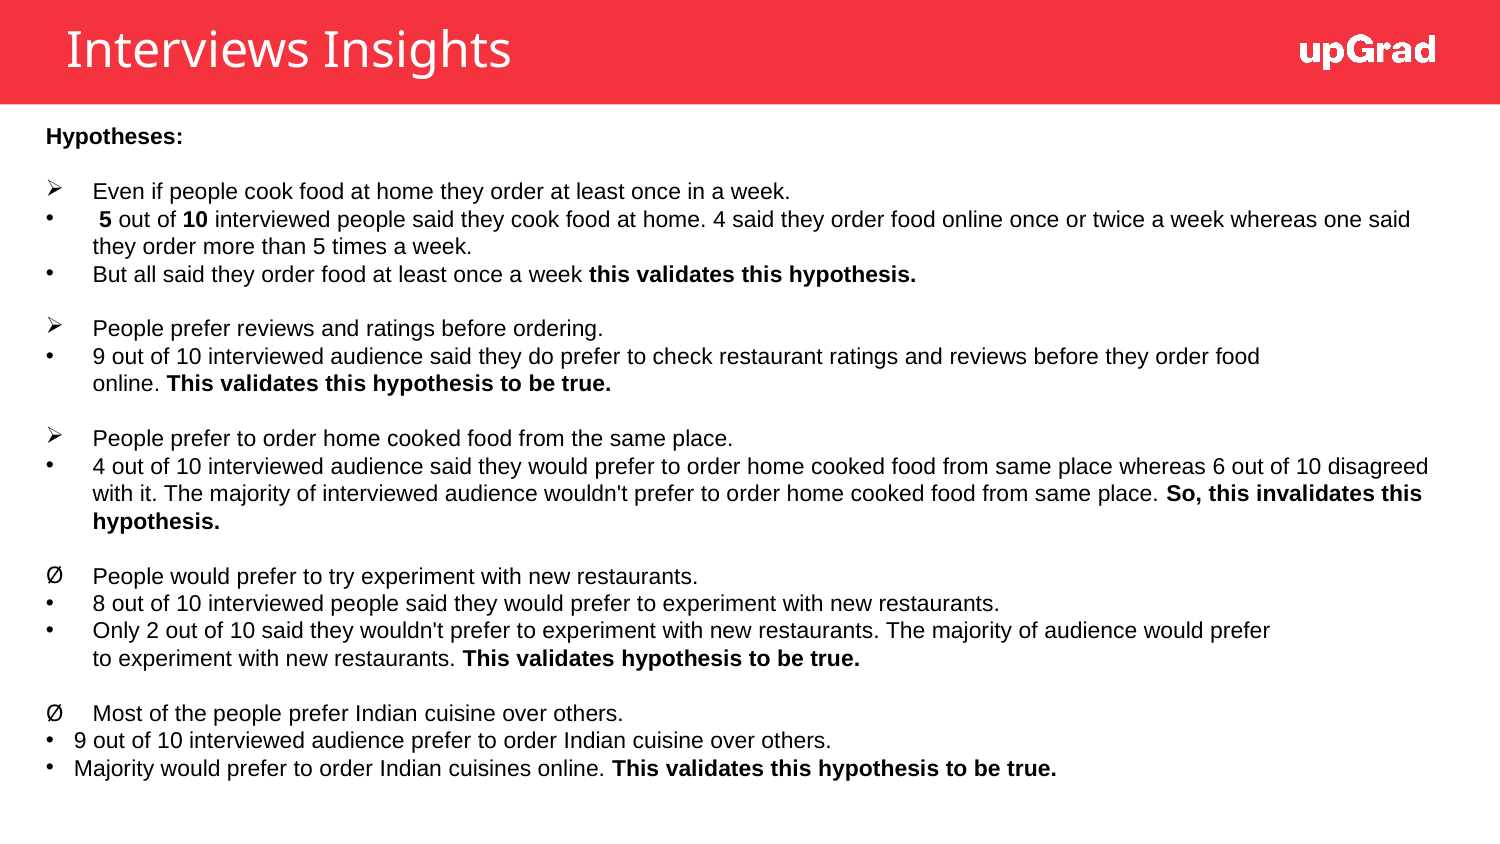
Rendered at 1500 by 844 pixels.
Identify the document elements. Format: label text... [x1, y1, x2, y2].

picture [1300, 34, 1435, 70]
title Interviews Insights [51, 20, 1240, 83]
text_box Hypotheses: Even if people cook food at home they order at least once in a week. 5 out of 10 interviewed people said they cook food at home. 4 said they order food online once or twice a week whereas one said they order more than 5 times a week. But all said they order food at least once a week this validates this hypothesis. People prefer reviews and ratings before ordering. 9 out of 10 interviewed audience said they do prefer to check restaurant ratings and reviews before they order food online. This validates this hypothesis to be true. People prefer to order home cooked food from the same place. 4 out of 10 interviewed audience said they would prefer to order home cooked food from same place whereas 6 out of 10 disagreed with it. The majority of interviewed audience wouldn't prefer to order home cooked food from same place. So, this invalidates this hypothesis. People would prefer to try experiment with new restaurants. 8 out of 10 interviewed people said they would prefer to experiment with new restaurants. Only 2 out of 10 said they wouldn't prefer to experiment with new restaurants. The majority of audience would prefer to experiment with new restaurants. This validates hypothesis to be true. Most of the people prefer Indian cuisine over others. 9 out of 10 interviewed audience prefer to order Indian cuisine over others. Majority would prefer to order Indian cuisines online. This validates this hypothesis to be true. [30, 106, 1468, 823]
